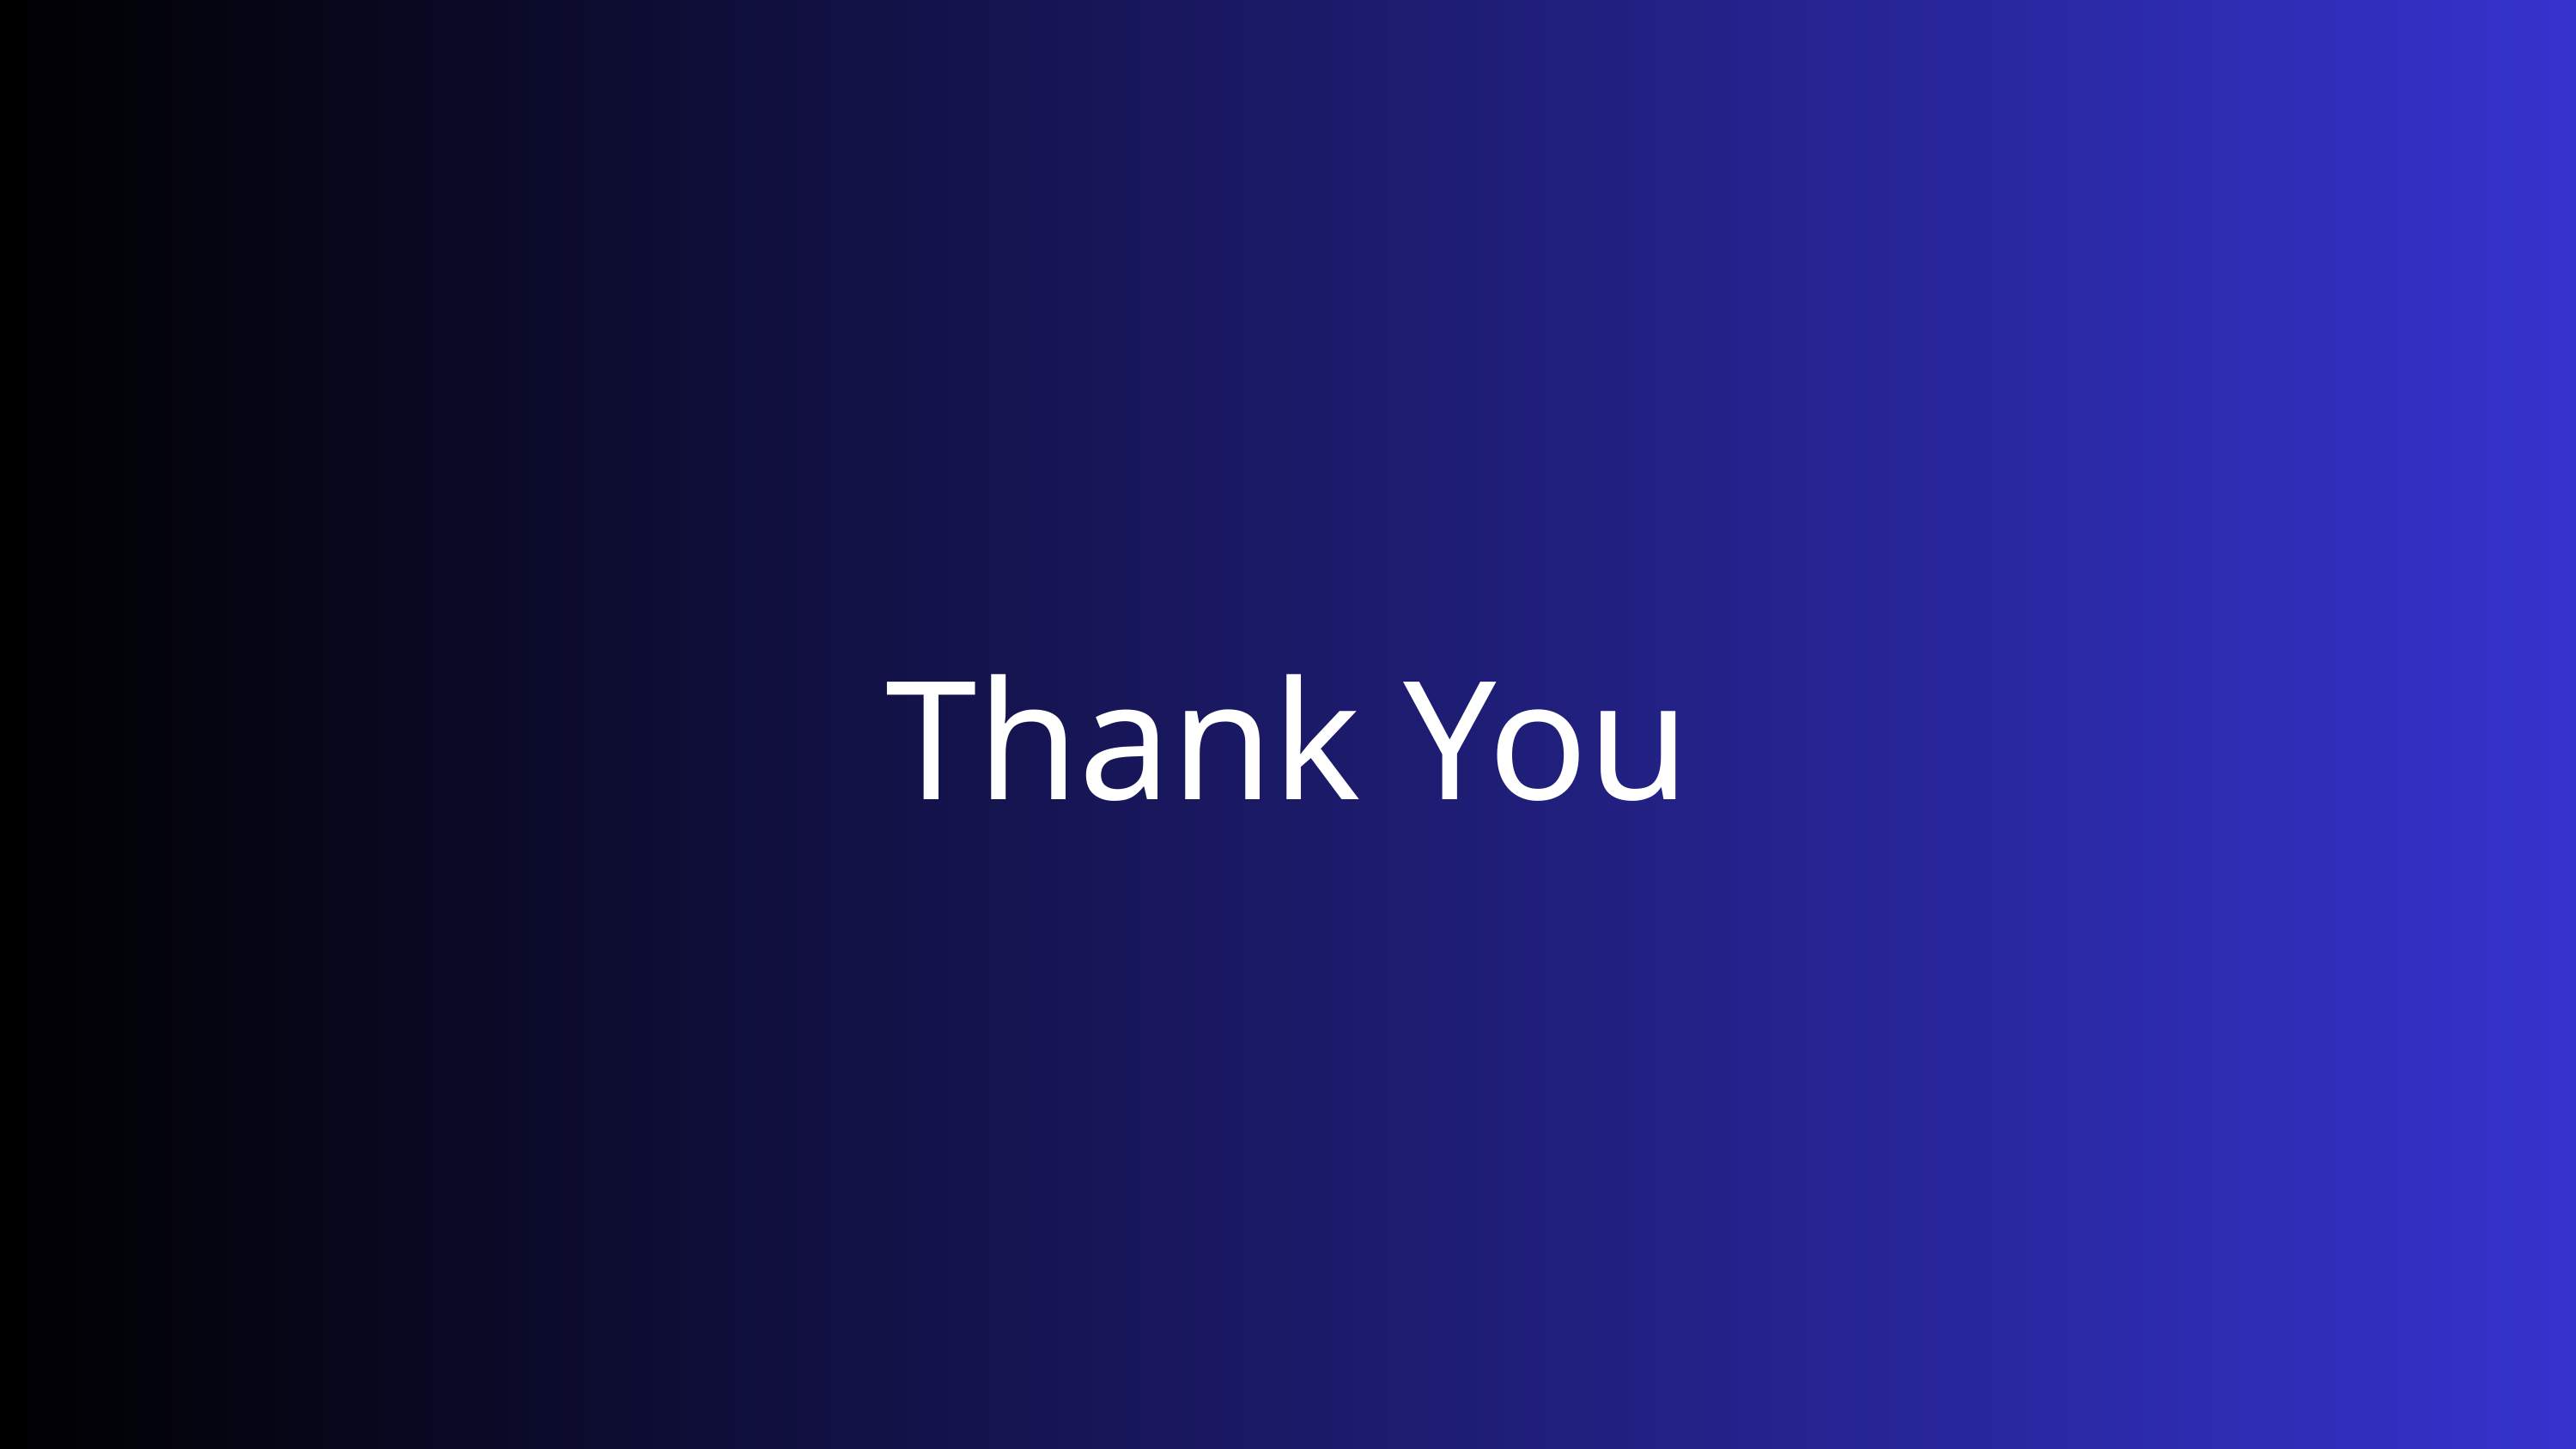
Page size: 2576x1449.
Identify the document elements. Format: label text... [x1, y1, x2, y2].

text_box Thank You [869, 602, 1707, 833]
